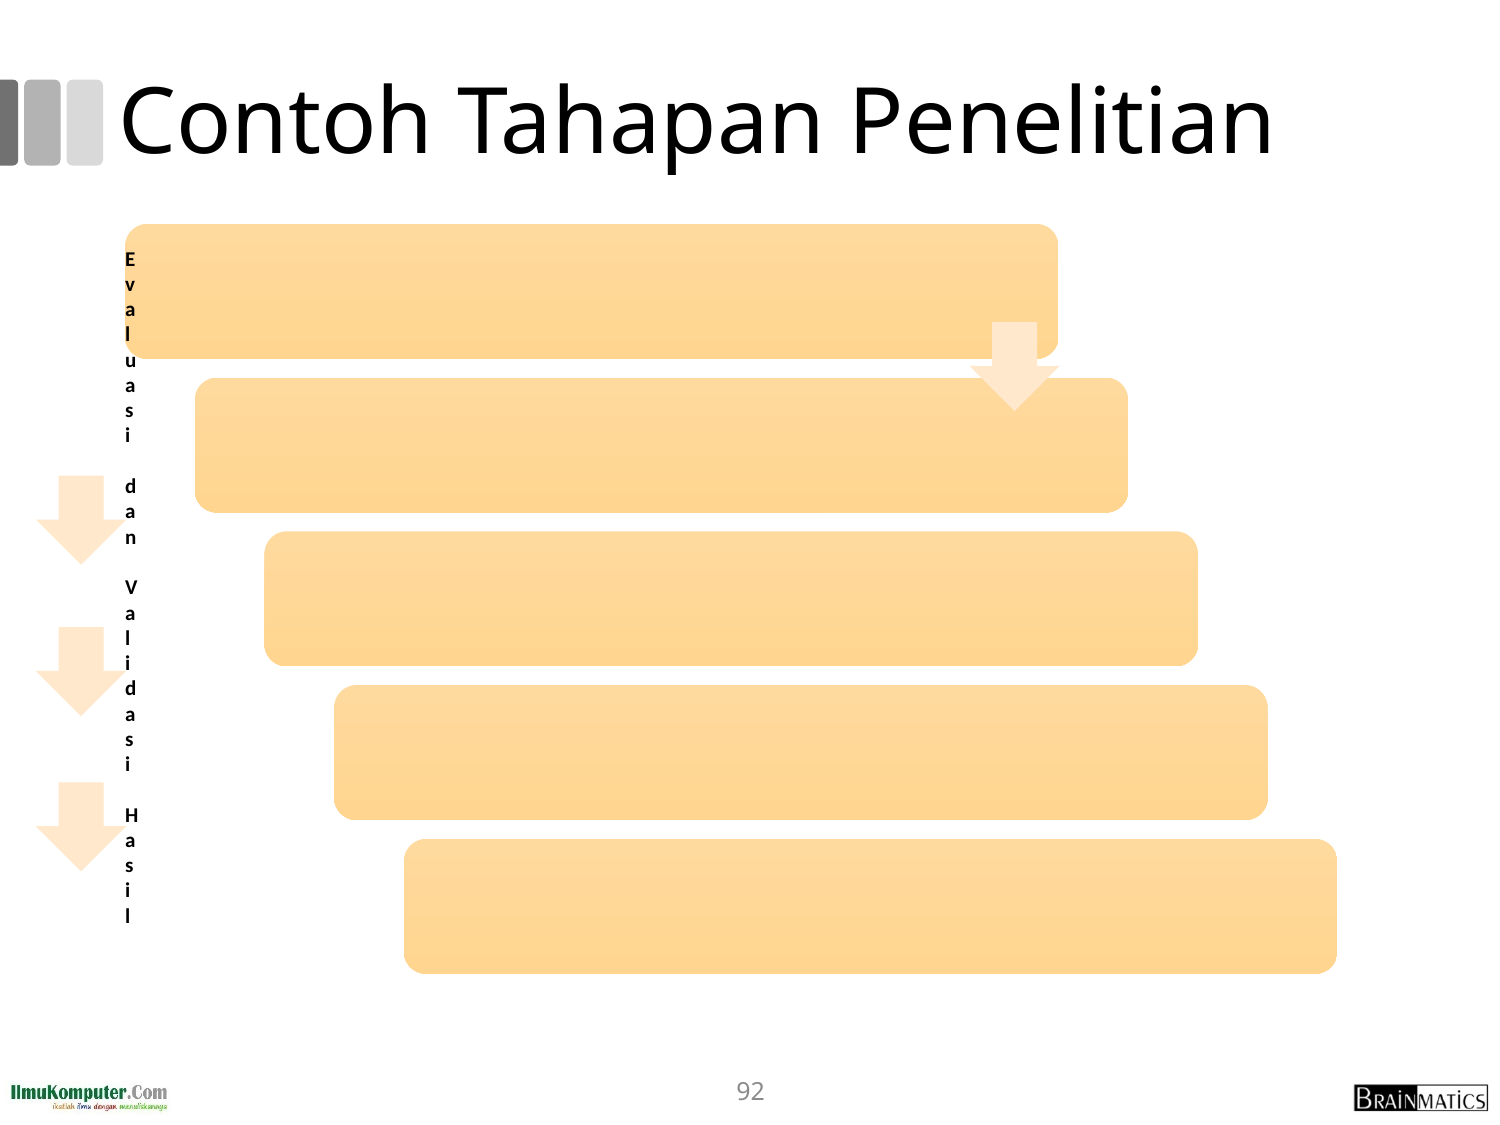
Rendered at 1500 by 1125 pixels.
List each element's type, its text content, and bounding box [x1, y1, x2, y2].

slide_number 92 [582, 1062, 920, 1123]
picture [4, 1081, 173, 1115]
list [124, 223, 1338, 974]
title Contoh Tahapan Penelitian [103, 24, 1397, 222]
picture [1351, 1081, 1491, 1115]
